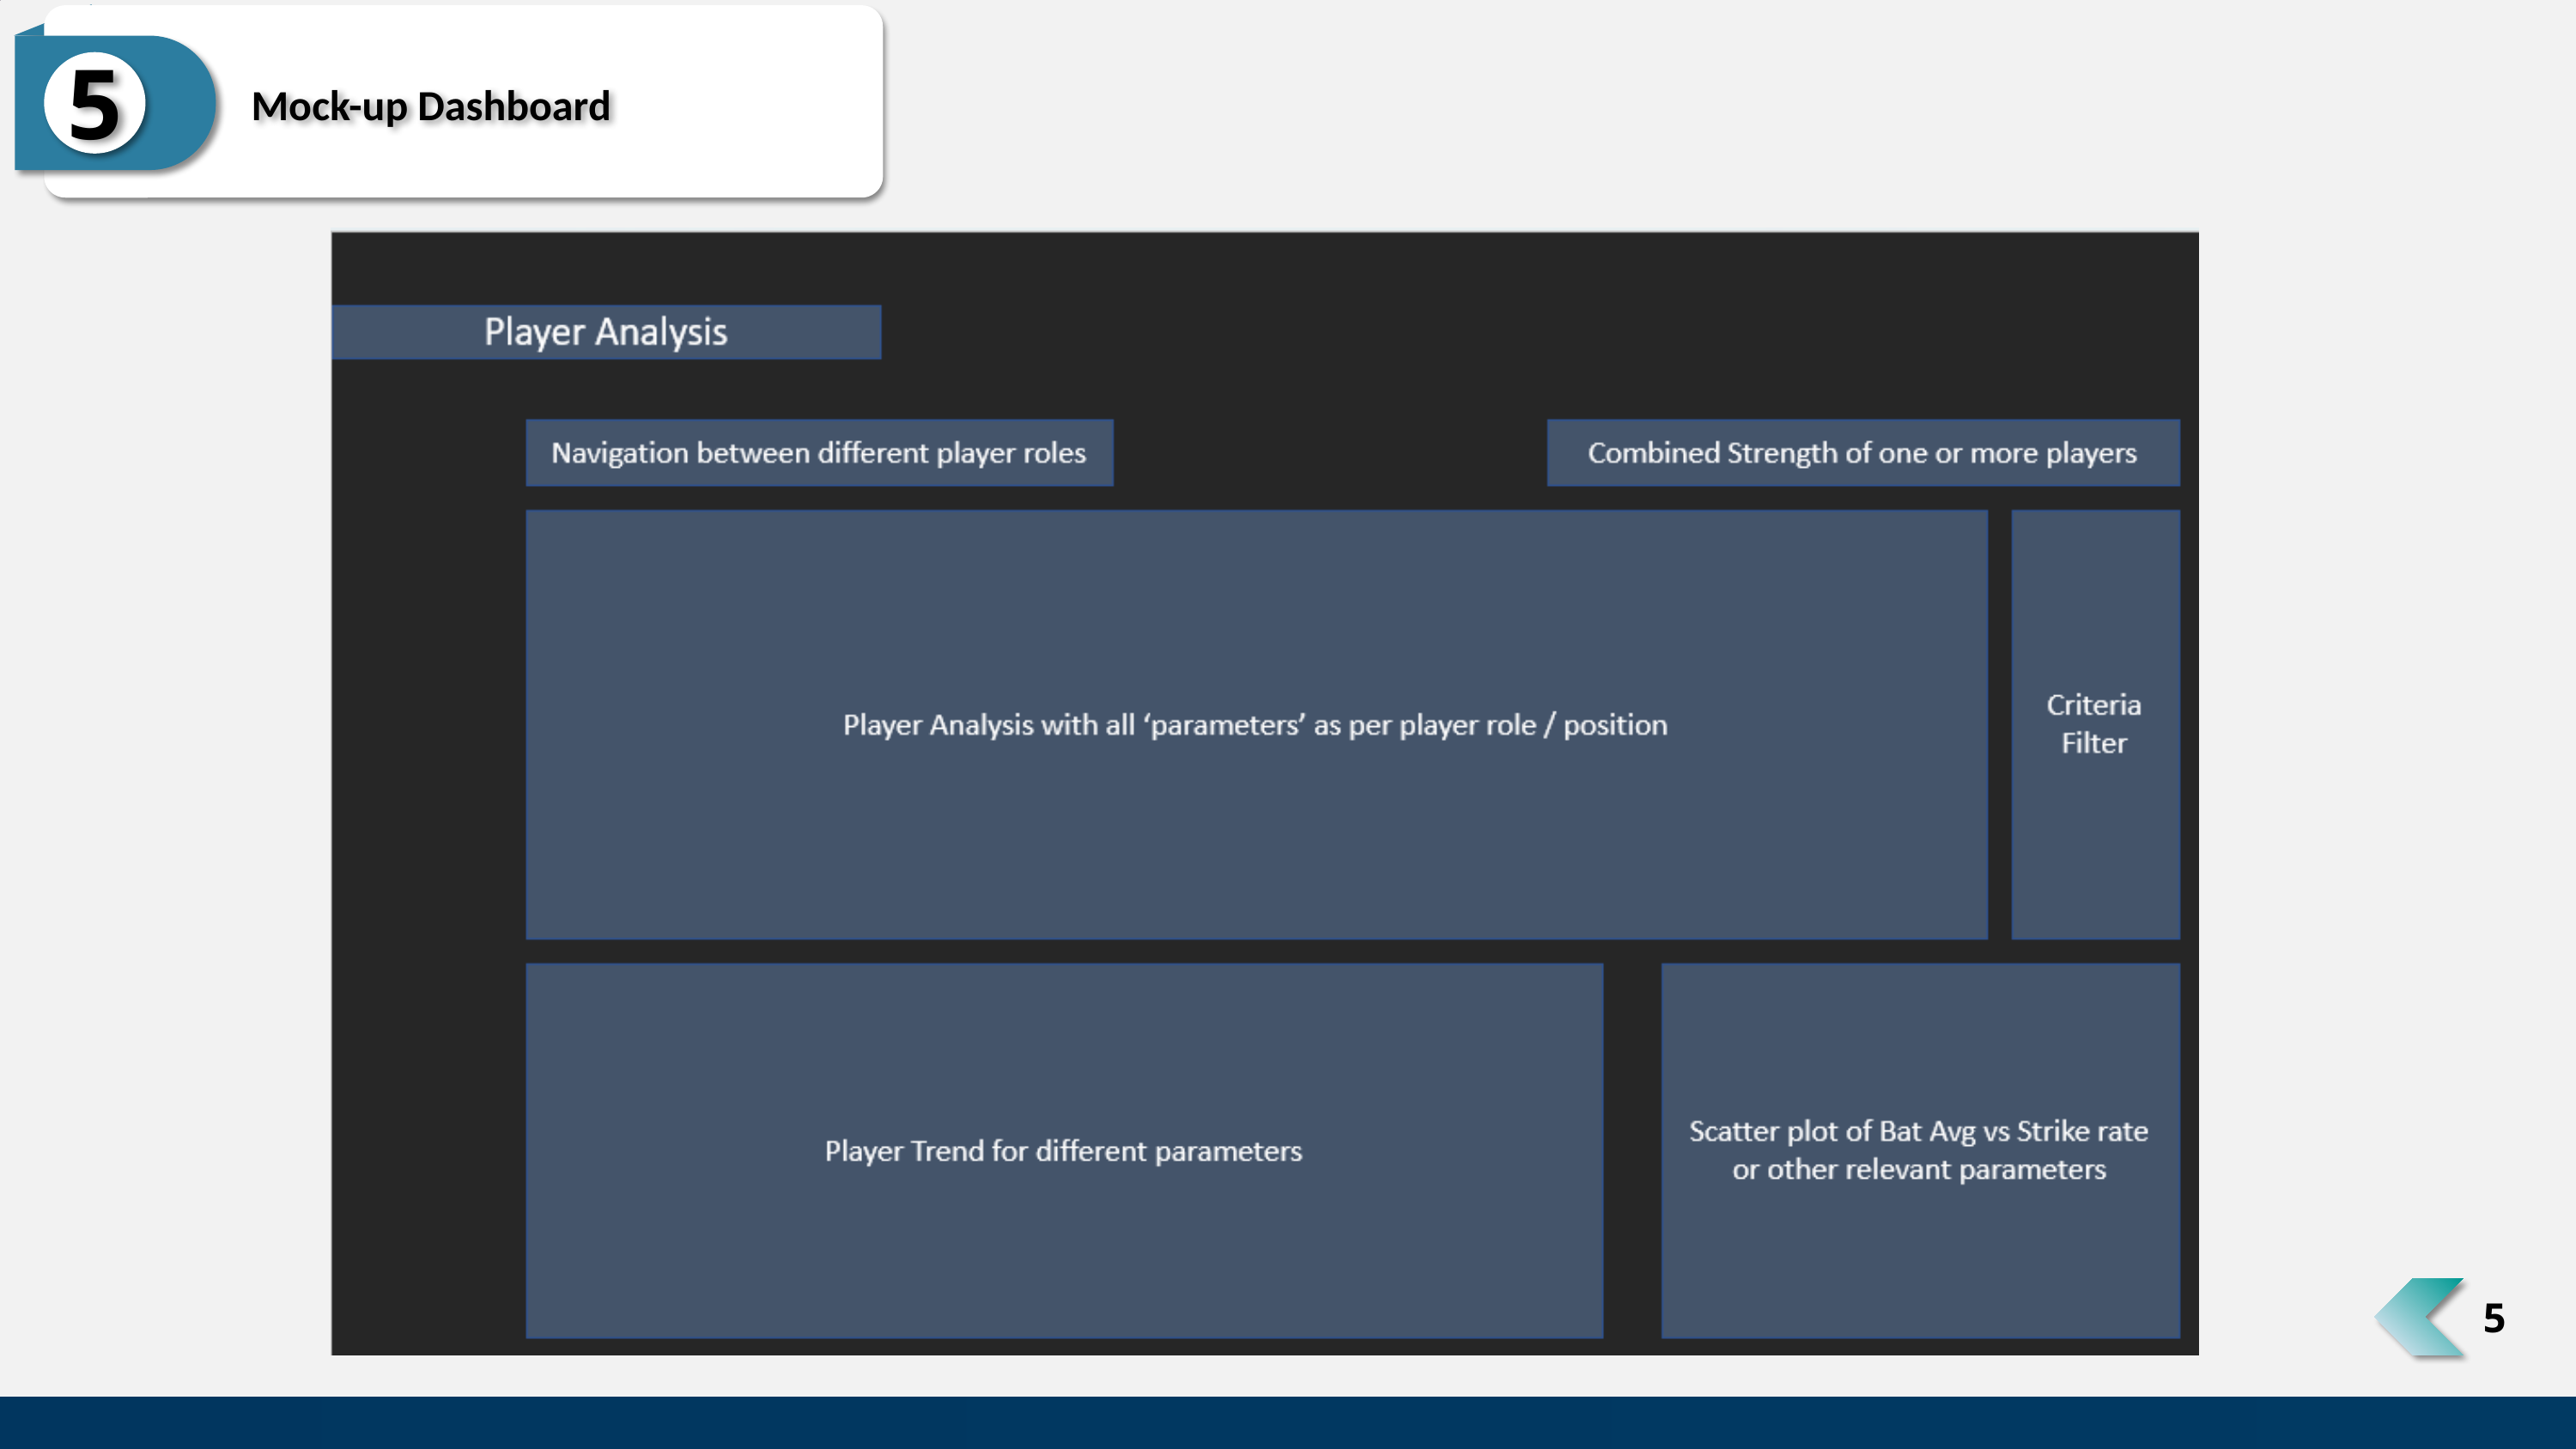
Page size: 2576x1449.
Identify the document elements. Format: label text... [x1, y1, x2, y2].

picture [331, 227, 2199, 1355]
text_box [2374, 1278, 2463, 1355]
text_box 5 [2463, 1278, 2524, 1355]
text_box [14, 4, 884, 198]
